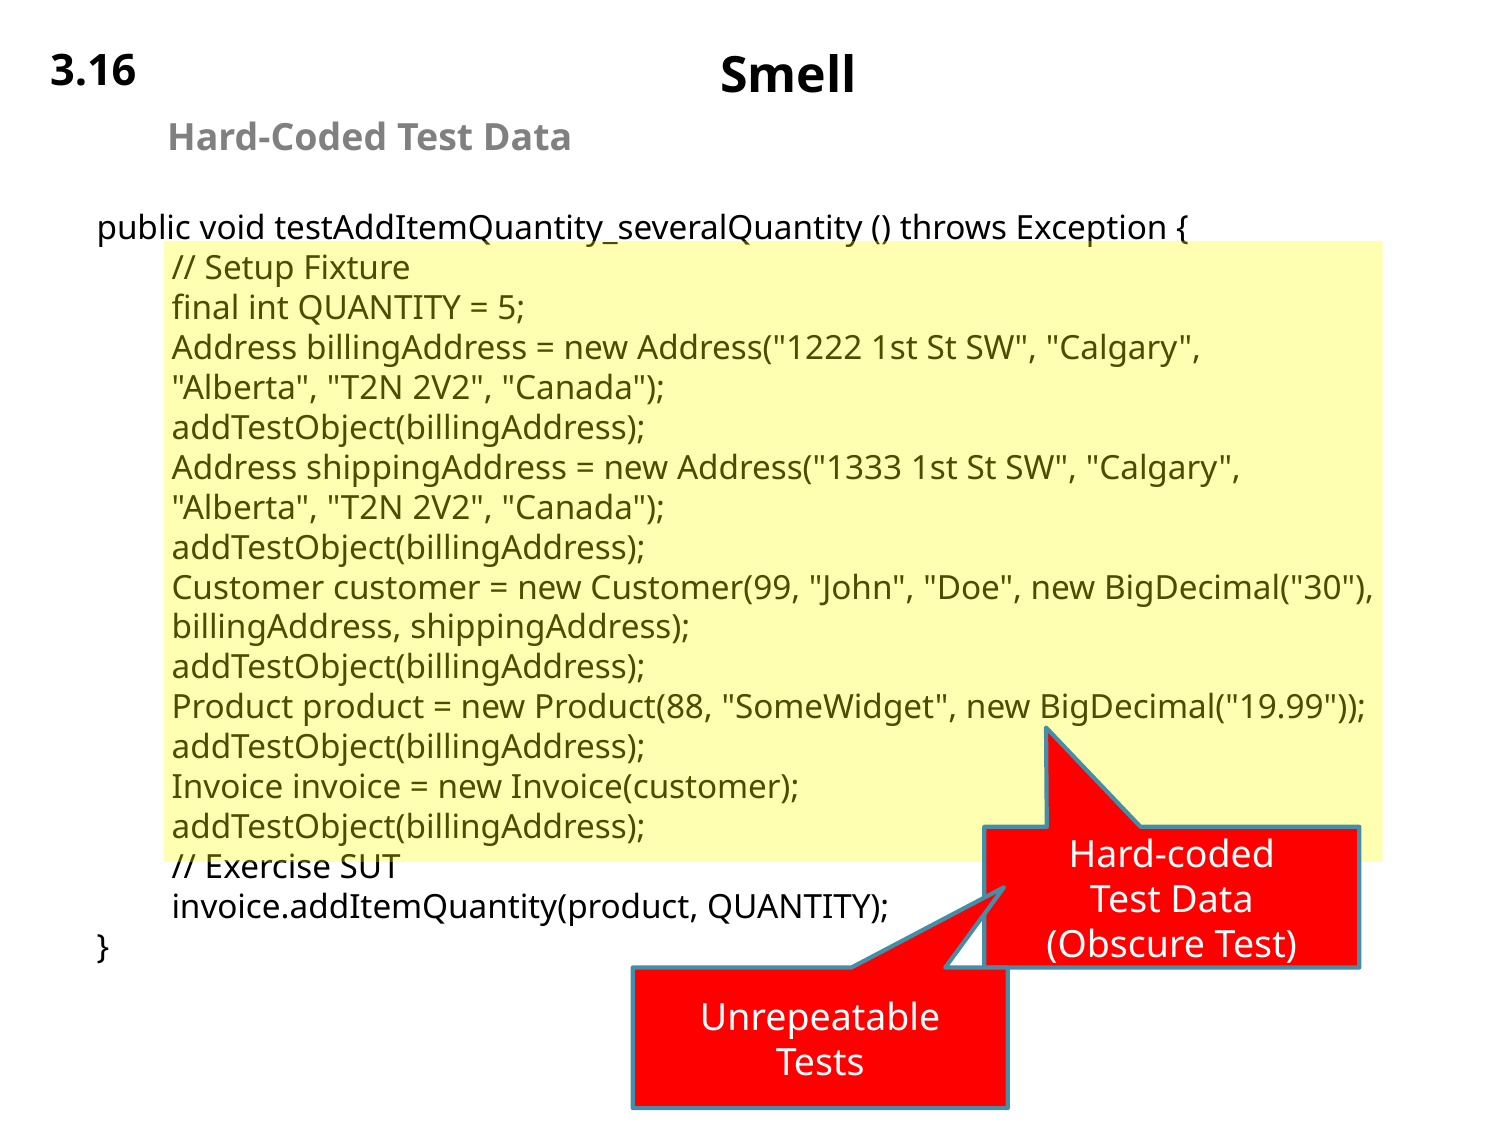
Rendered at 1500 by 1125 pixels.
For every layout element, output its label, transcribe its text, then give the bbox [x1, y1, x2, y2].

title Smell [153, 35, 1425, 105]
list Hard-Coded Test Data [152, 105, 1500, 164]
text_box [162, 239, 1385, 864]
list 3.16 [35, 35, 153, 106]
text_box Hard-coded Test Data (Obscure Test) [982, 725, 1362, 970]
text_box public void testAddItemQuantity_severalQuantity () throws Exception { // Setup Fixture final int QUANTITY = 5; Address billingAddress = new Address("1222 1st St SW", "Calgary", "Alberta", "T2N 2V2", "Canada"); addTestObject(billingAddress); Address shippingAddress = new Address("1333 1st St SW", "Calgary", "Alberta", "T2N 2V2", "Canada"); addTestObject(billingAddress); Customer customer = new Customer(99, "John", "Doe", new BigDecimal("30"), billingAddress, shippingAddress); addTestObject(billingAddress); Product product = new Product(88, "SomeWidget", new BigDecimal("19.99")); addTestObject(billingAddress); Invoice invoice = new Invoice(customer); addTestObject(billingAddress); // Exercise SUT invoice.addItemQuantity(product, QUANTITY); } [81, 199, 1465, 973]
text_box Unrepeatable Tests [630, 885, 1010, 1111]
